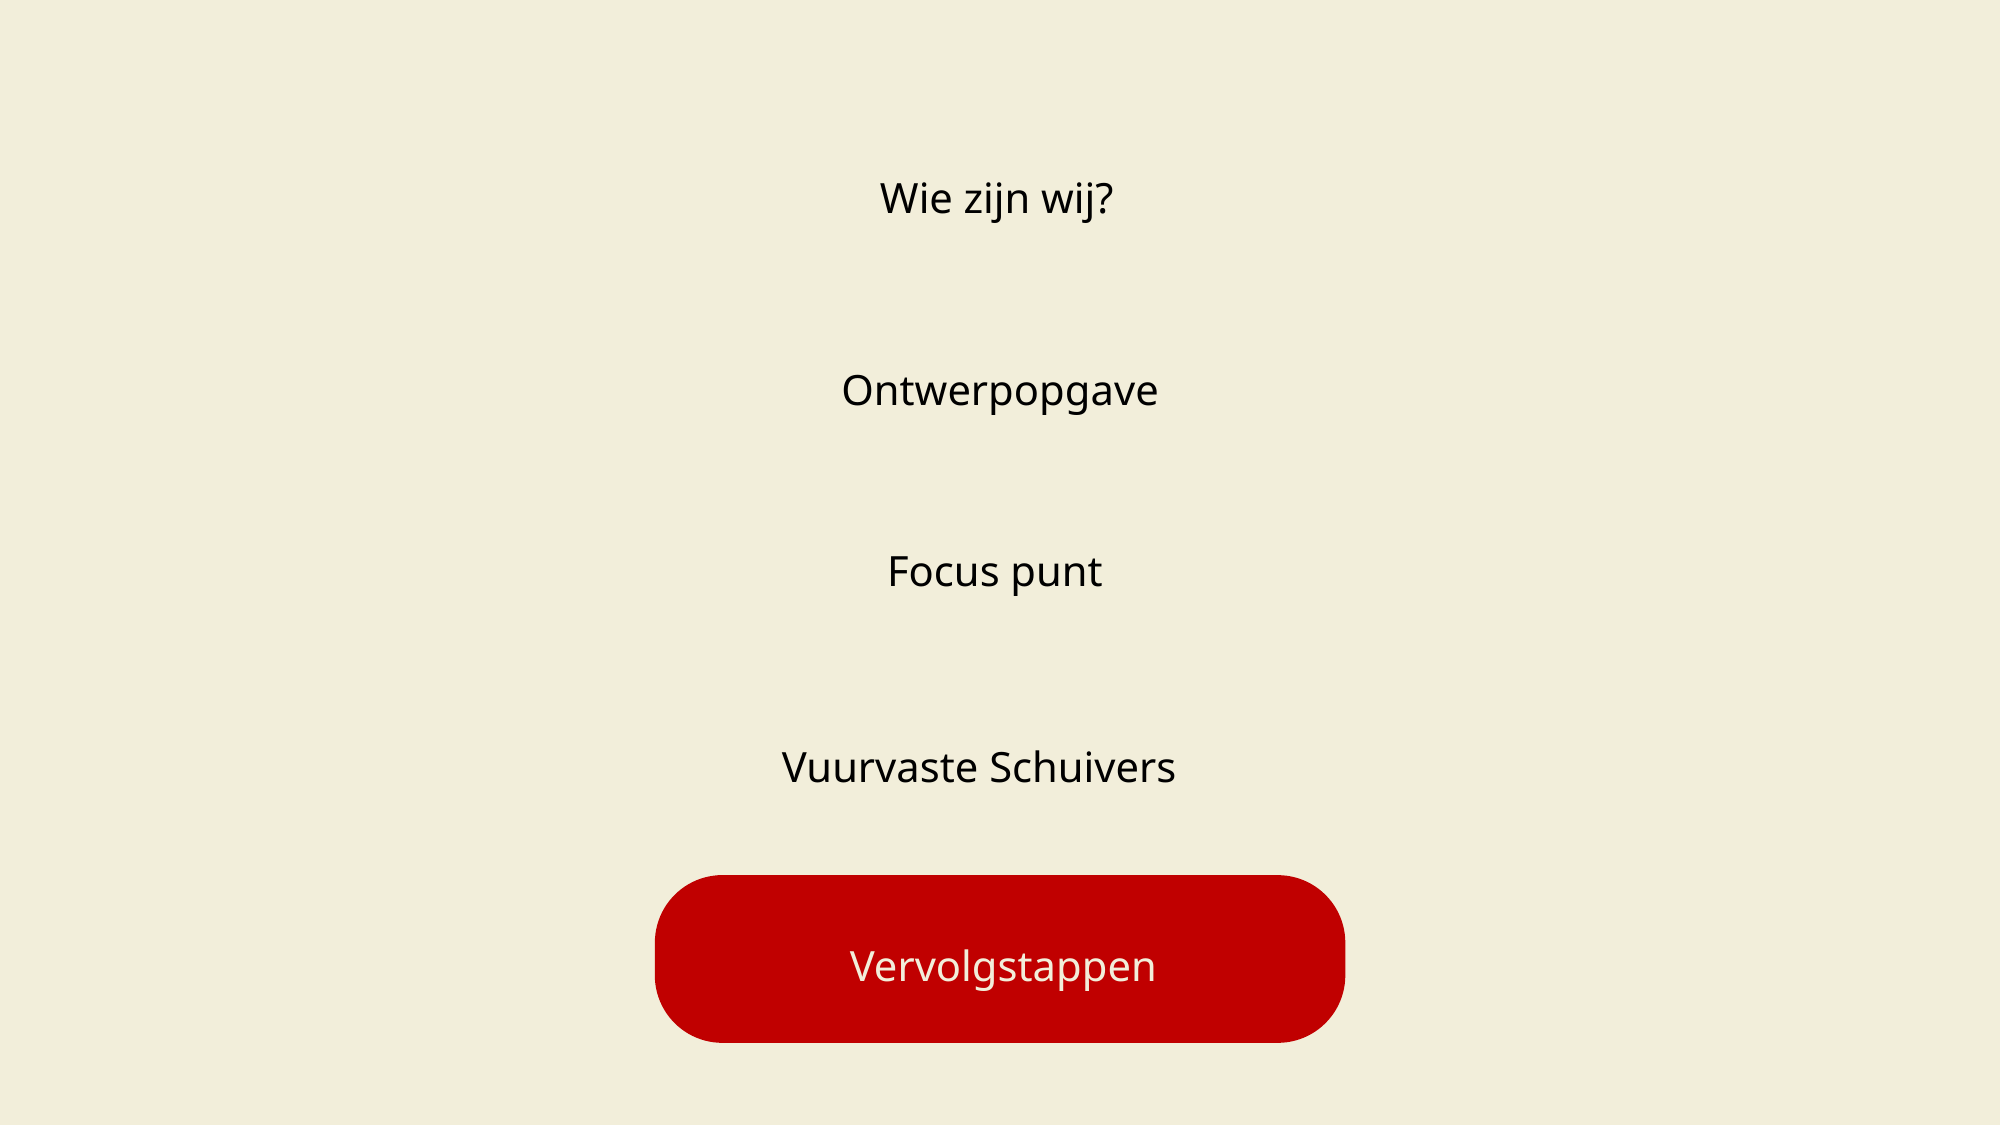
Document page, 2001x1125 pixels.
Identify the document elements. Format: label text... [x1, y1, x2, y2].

text_box Vervolgstappen [661, 932, 1346, 998]
text_box Vuurvaste Schuivers [637, 732, 1322, 798]
text_box Ontwerpopgave [654, 356, 1346, 422]
text_box Wie zijn wij? [654, 164, 1339, 230]
text_box Focus punt [647, 537, 1343, 603]
text_box [654, 875, 1345, 1043]
